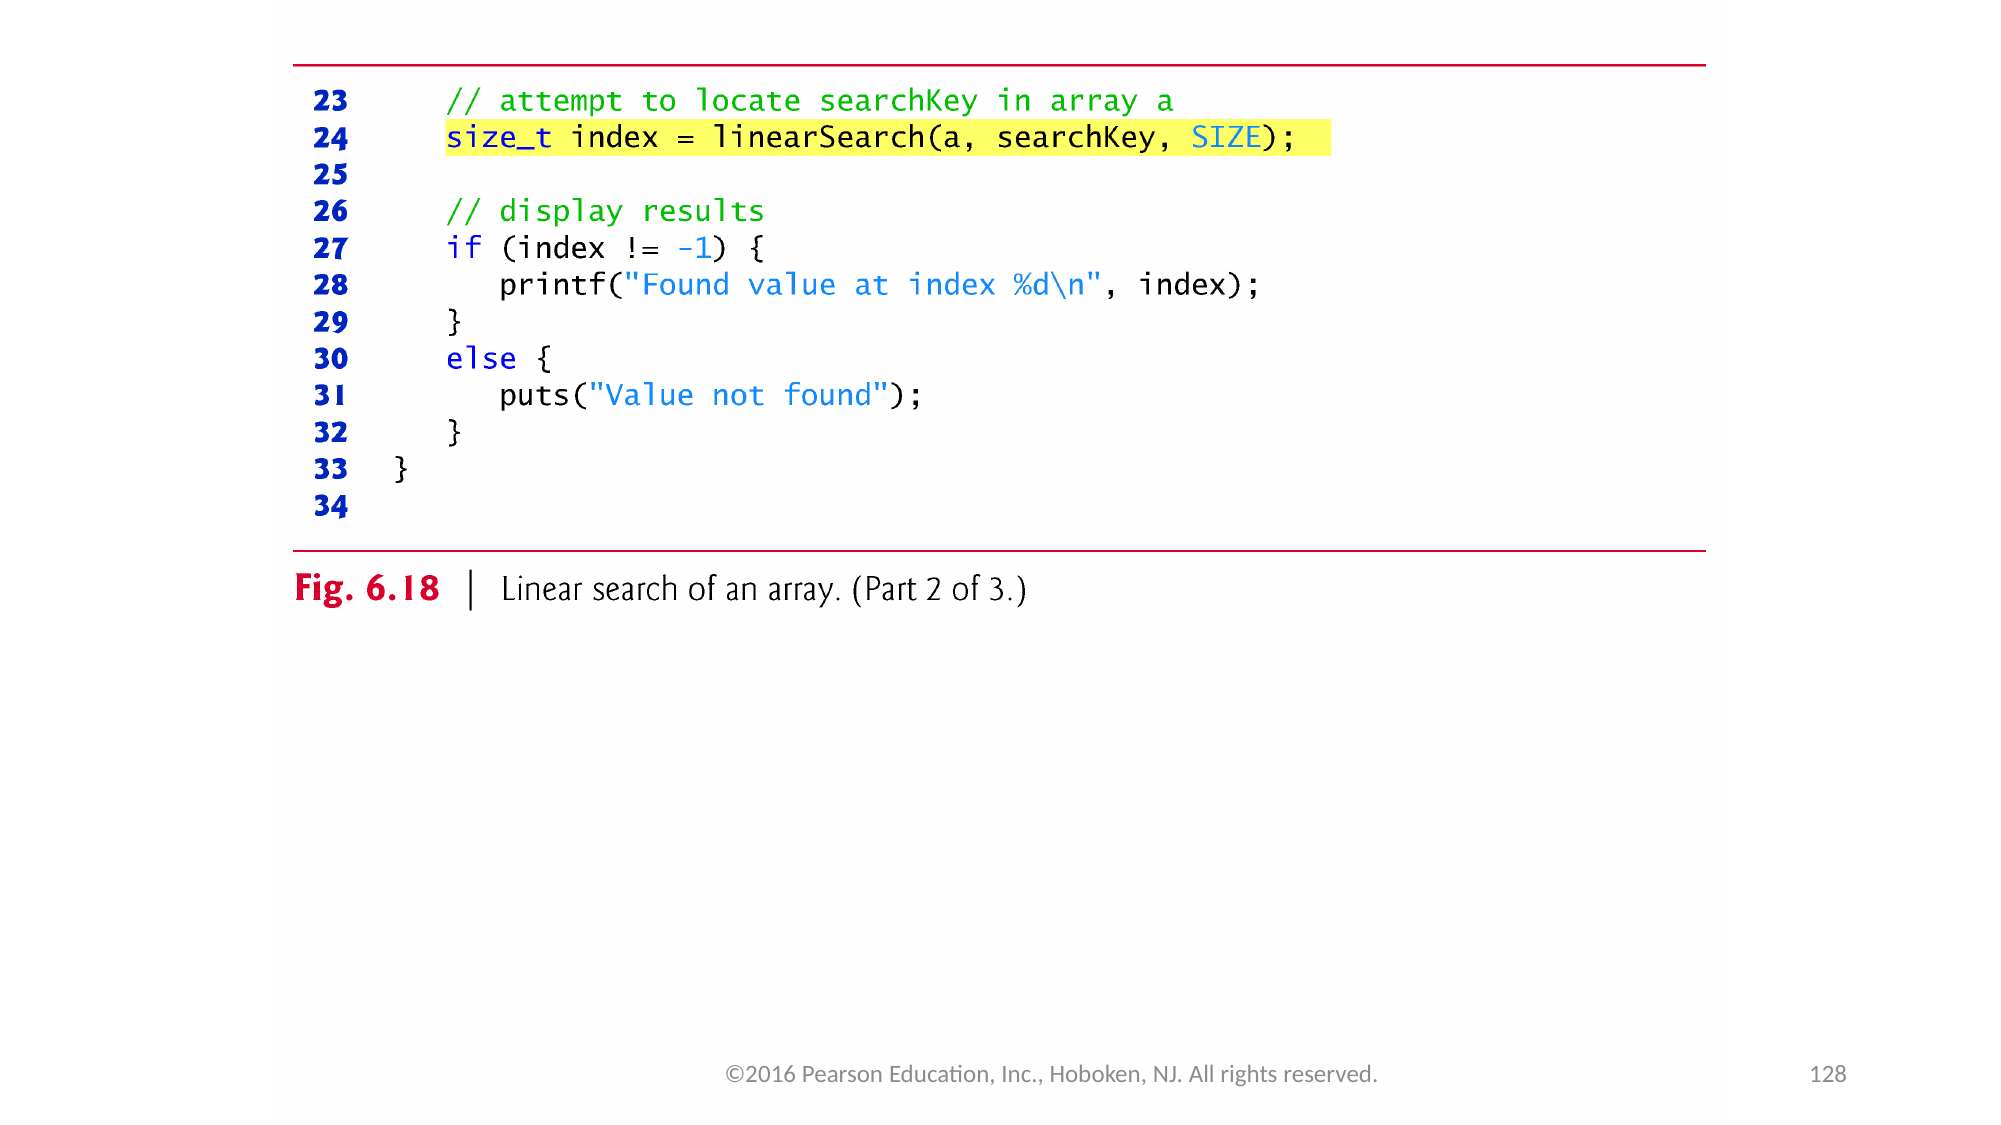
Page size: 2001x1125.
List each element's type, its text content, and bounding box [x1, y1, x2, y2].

slide_number 128 [1728, 1042, 1863, 1103]
picture [271, 0, 1728, 1125]
